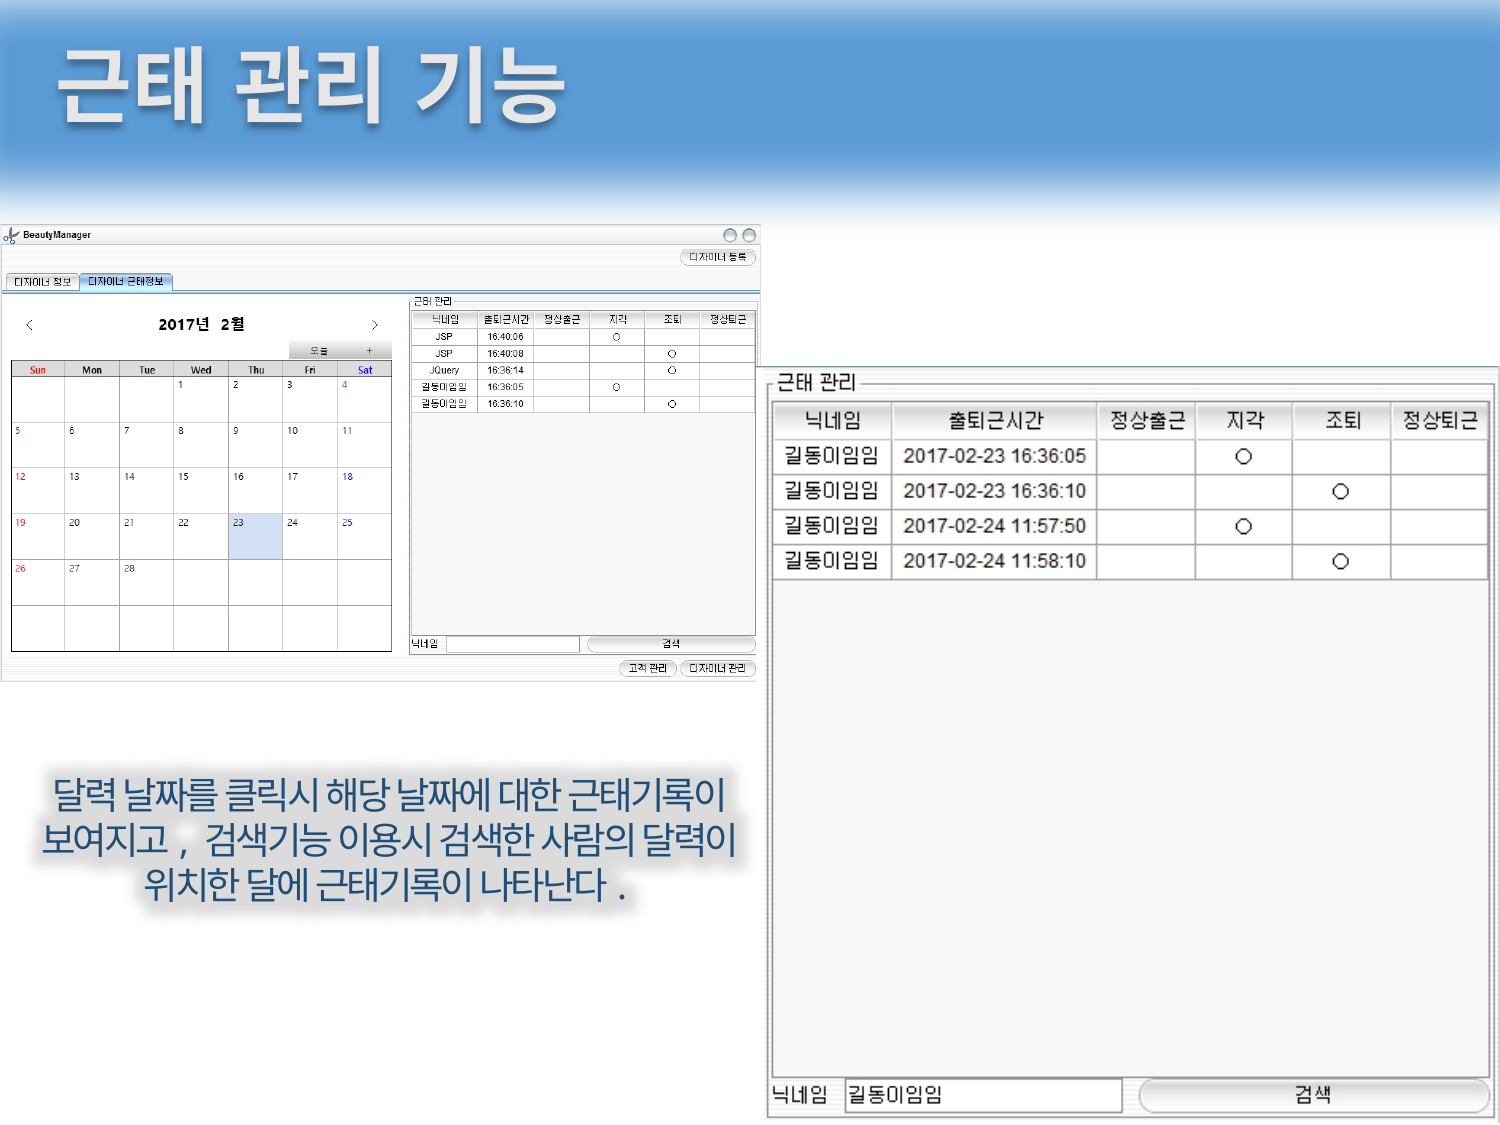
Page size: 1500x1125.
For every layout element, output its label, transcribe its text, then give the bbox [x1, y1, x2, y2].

text_box 달력 날짜를 클릭시 해당 날짜에 대한 근태기록이 보여지고, 검색기능 이용시 검색한 사람의 달력이 위치한 달에 근태기록이 나타난다. [17, 764, 756, 915]
text_box 근태 관리 기능 [40, 45, 584, 141]
picture [0, 224, 1500, 1123]
text_box [1, 37, 1500, 152]
